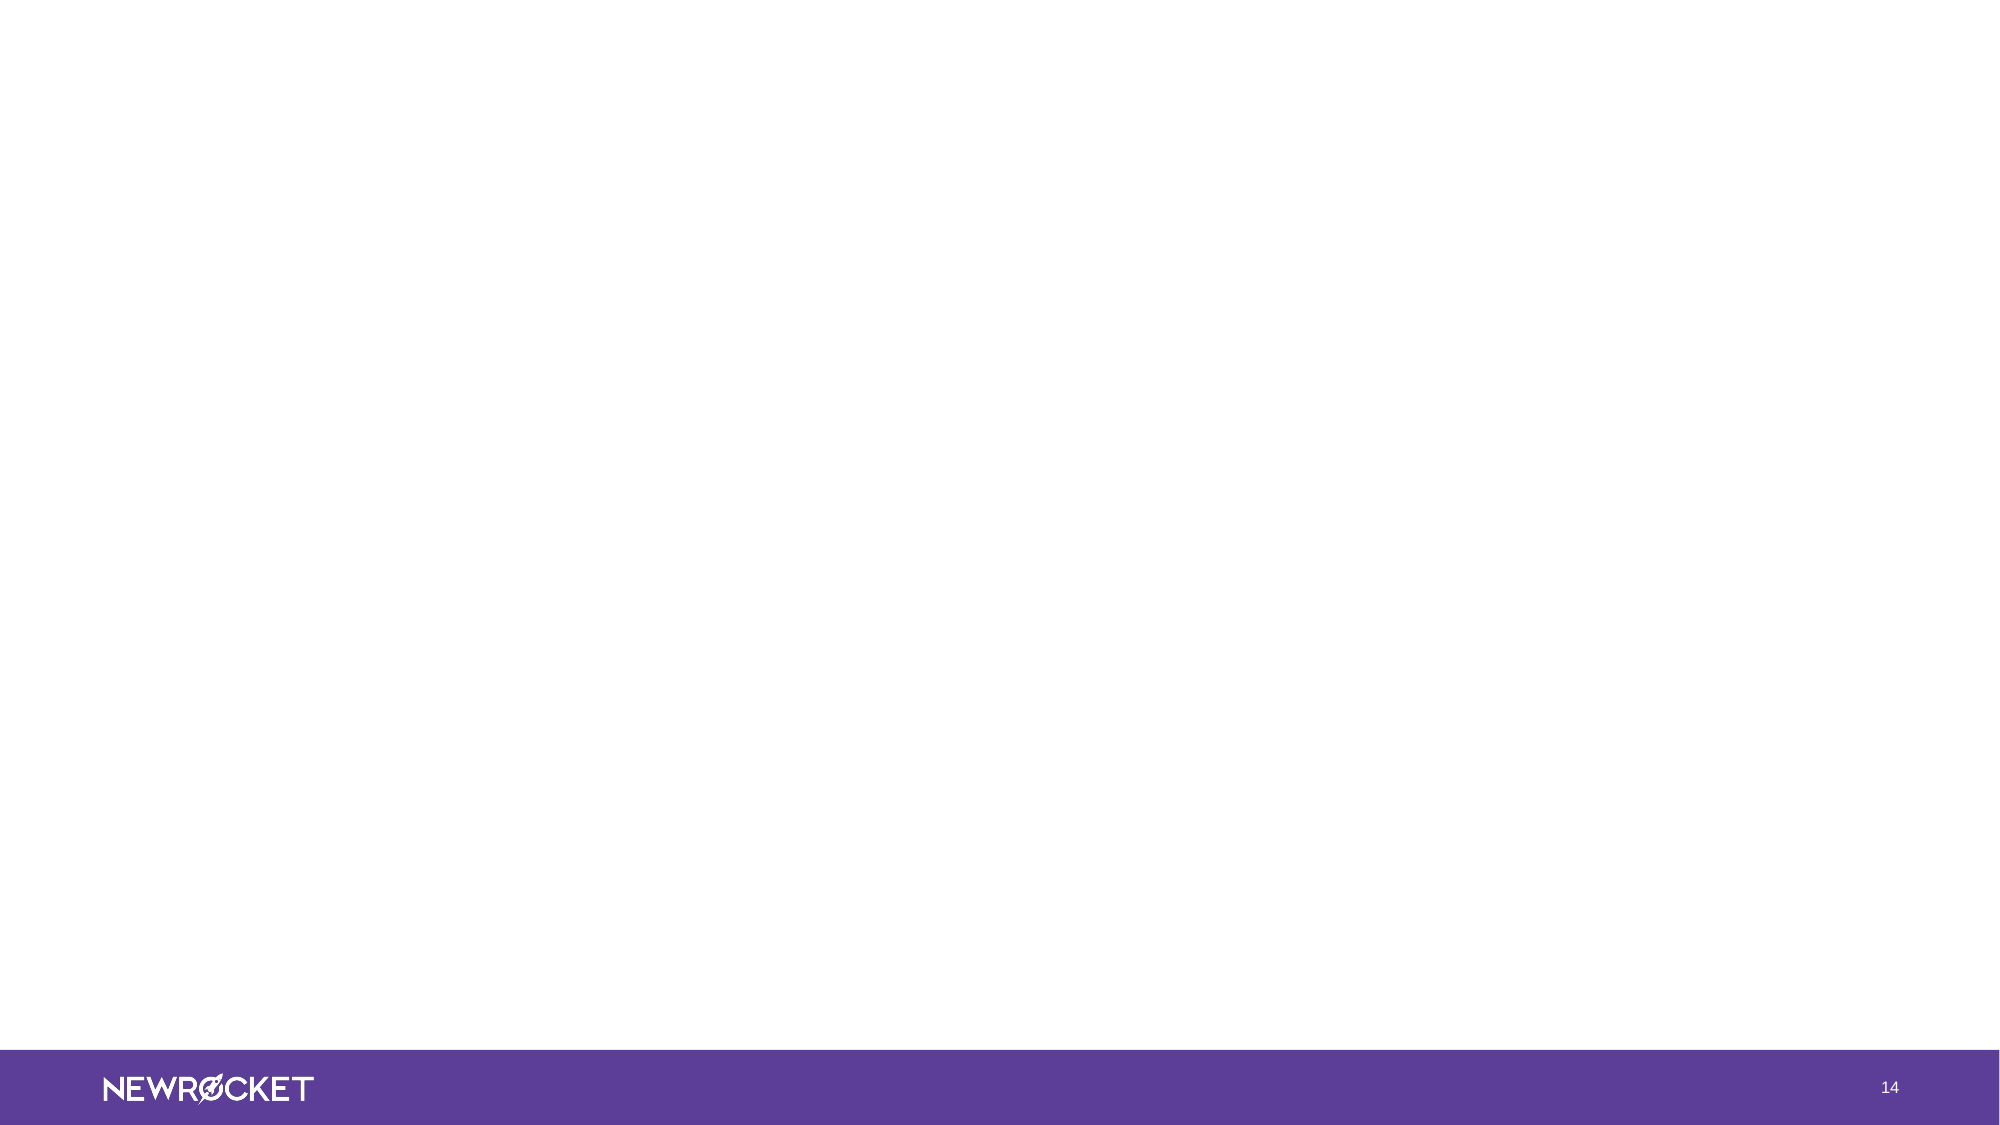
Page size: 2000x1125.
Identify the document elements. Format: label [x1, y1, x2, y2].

picture [79, 1052, 338, 1125]
